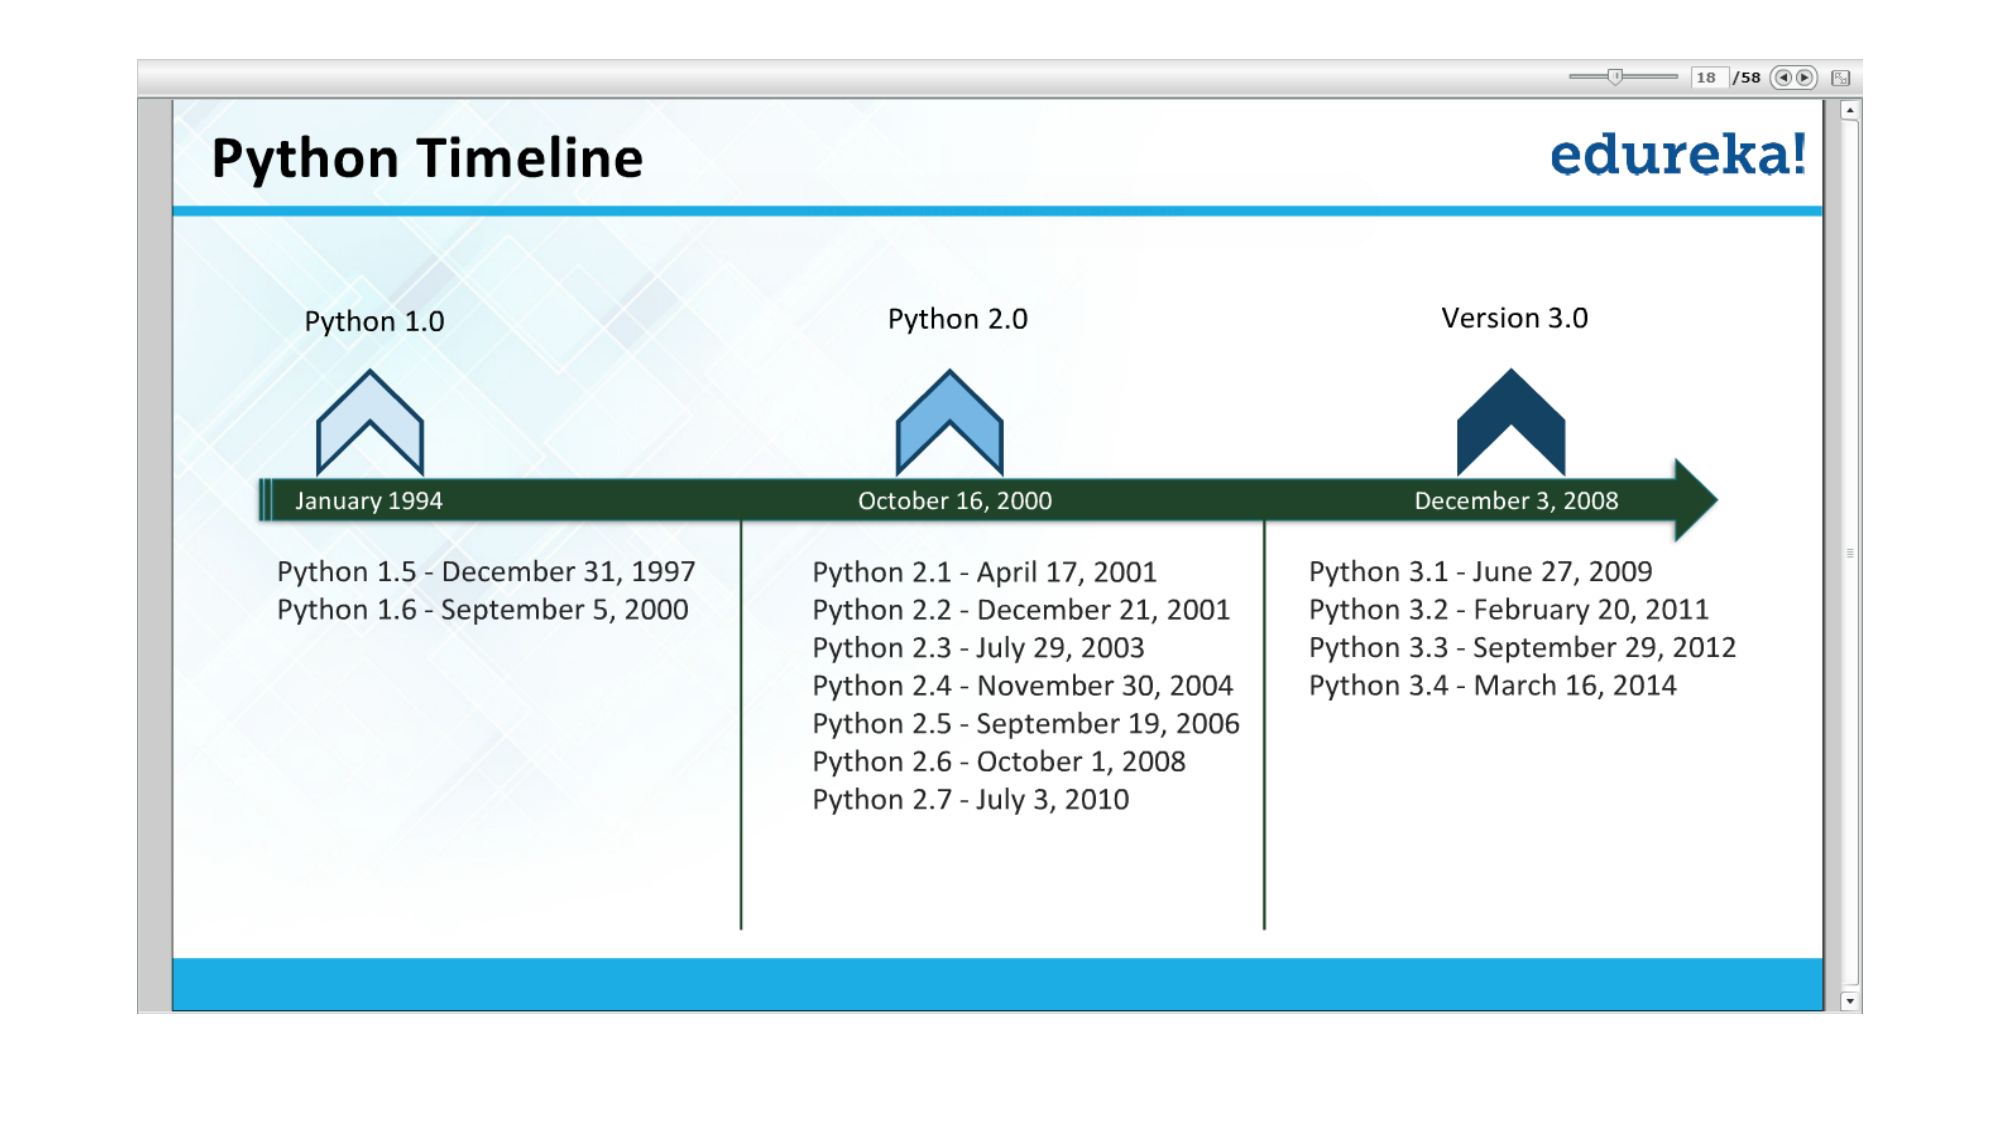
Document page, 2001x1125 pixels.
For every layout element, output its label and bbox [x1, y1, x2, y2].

list [137, 59, 1863, 1014]
